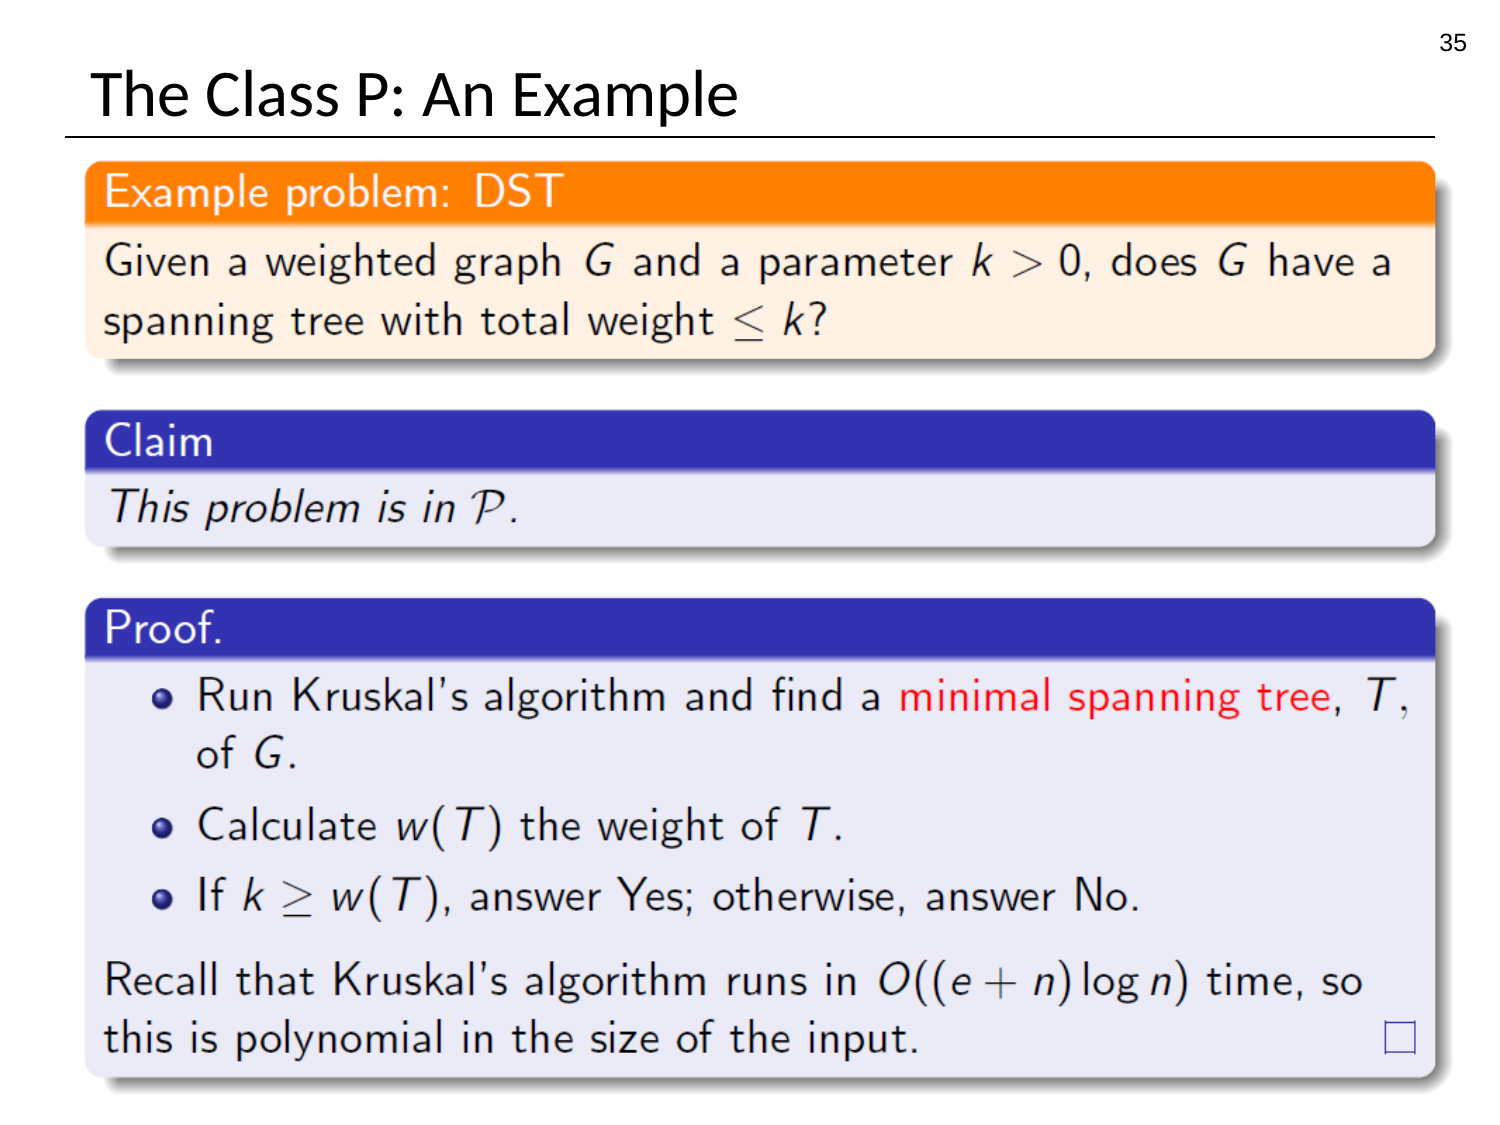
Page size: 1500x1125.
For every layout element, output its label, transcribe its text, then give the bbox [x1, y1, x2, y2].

picture [74, 148, 1458, 1099]
slide_number 35 [1131, 18, 1483, 62]
title The Class P: An Example [75, 20, 1425, 138]
